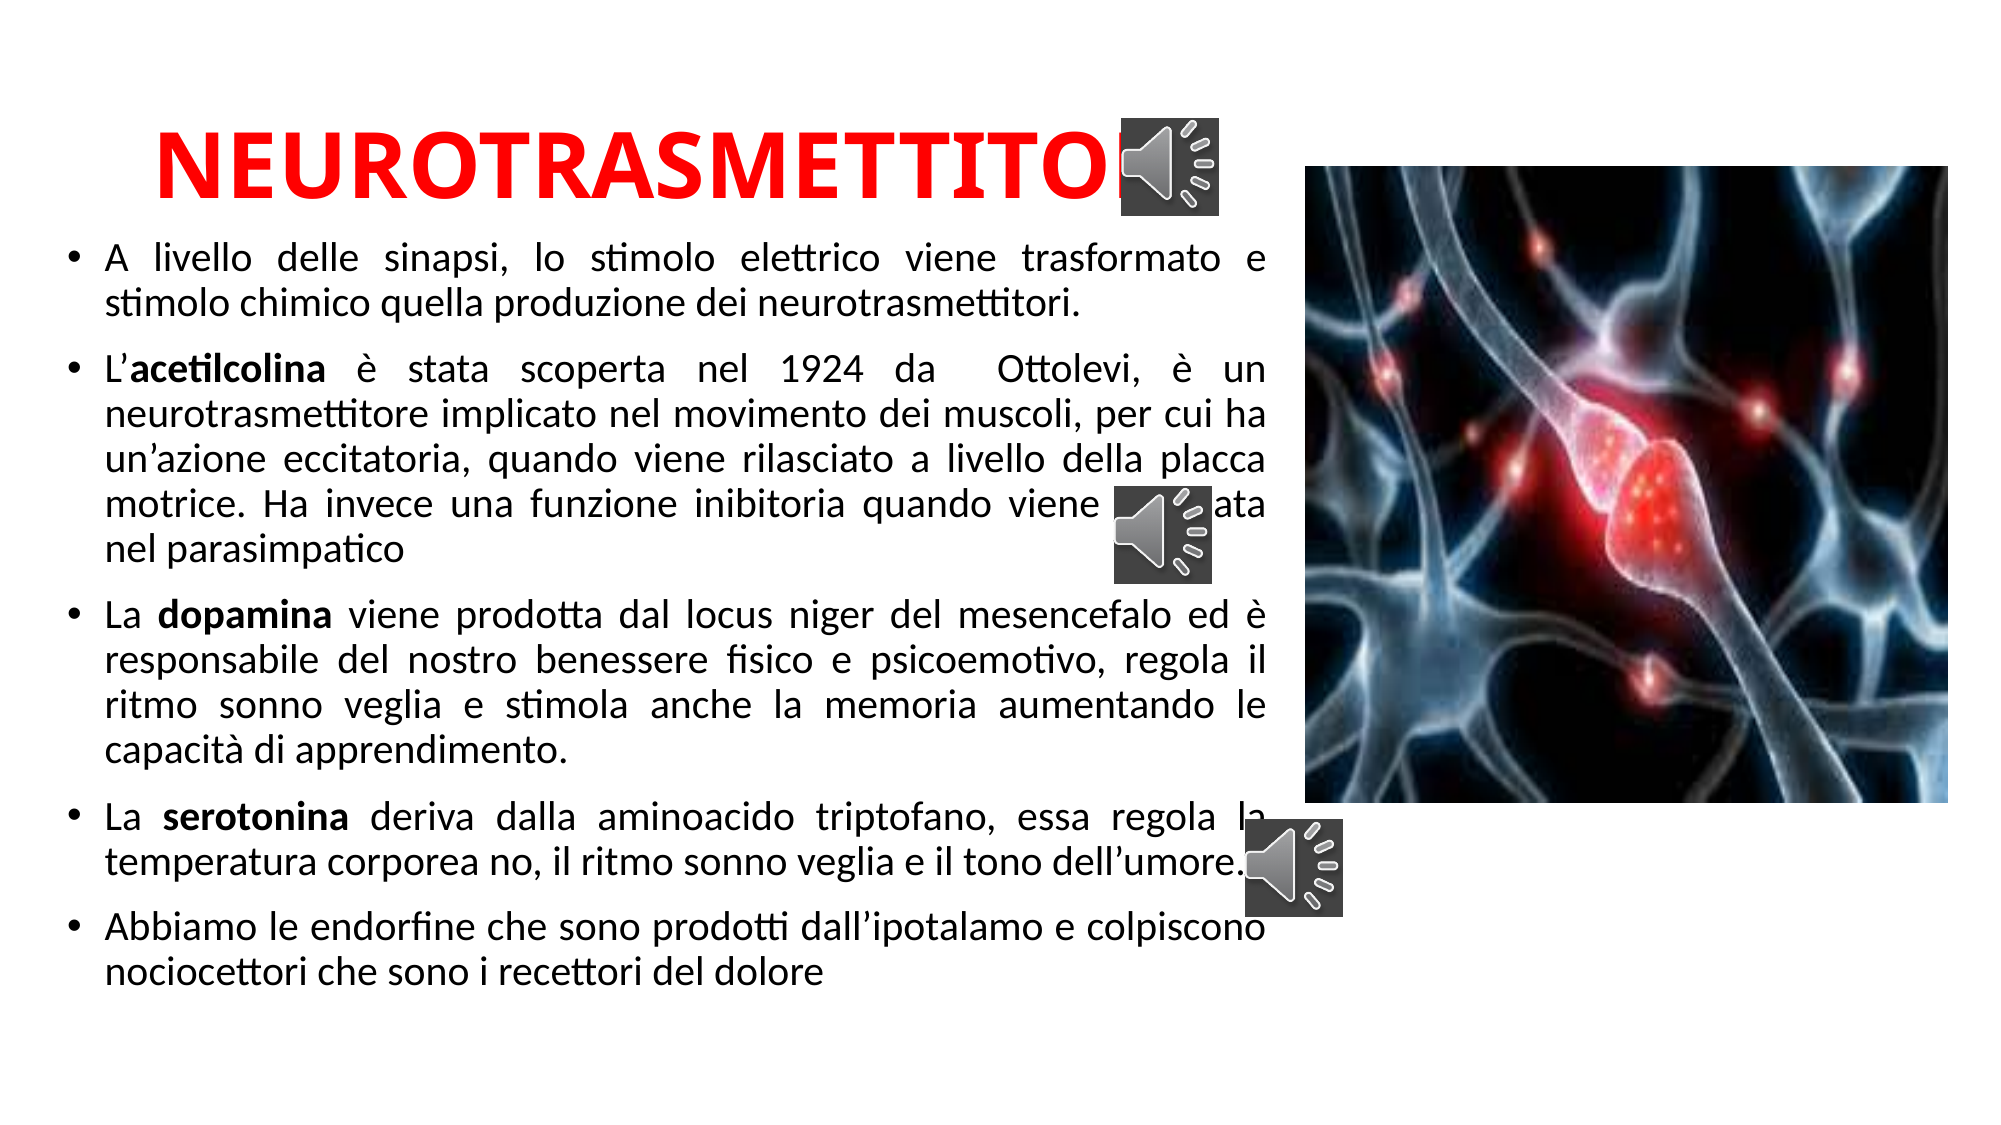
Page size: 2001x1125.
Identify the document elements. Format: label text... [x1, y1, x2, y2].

picture [1243, 818, 1344, 919]
picture [1120, 116, 1221, 217]
list A livello delle sinapsi, lo stimolo elettrico viene trasformato e stimolo chimico quella produzione dei neurotrasmettitori. L’acetilcolina è stata scoperta nel 1924 da Ottolevi, è un neurotrasmettitore implicato nel movimento dei muscoli, per cui ha un’azione eccitatoria, quando viene rilasciato a livello della placca motrice. Ha invece una funzione inibitoria quando viene rilasciata nel parasimpatico La dopamina viene prodotta dal locus niger del mesencefalo ed è responsabile del nostro benessere fisico e psicoemotivo, regola il ritmo sonno veglia e stimola anche la memoria aumentando le capacità di apprendimento. La serotonina deriva dalla aminoacido triptofano, essa regola la temperatura corporea no, il ritmo sonno veglia e il tono dell’umore. Abbiamo le endorfine che sono prodotti dall’ipotalamo e colpiscono nociocettori che sono i recettori del dolore [52, 228, 1283, 1014]
title NEUROTRASMETTITORI [137, 59, 1863, 278]
picture [1112, 484, 1213, 585]
picture [1305, 166, 1948, 803]
